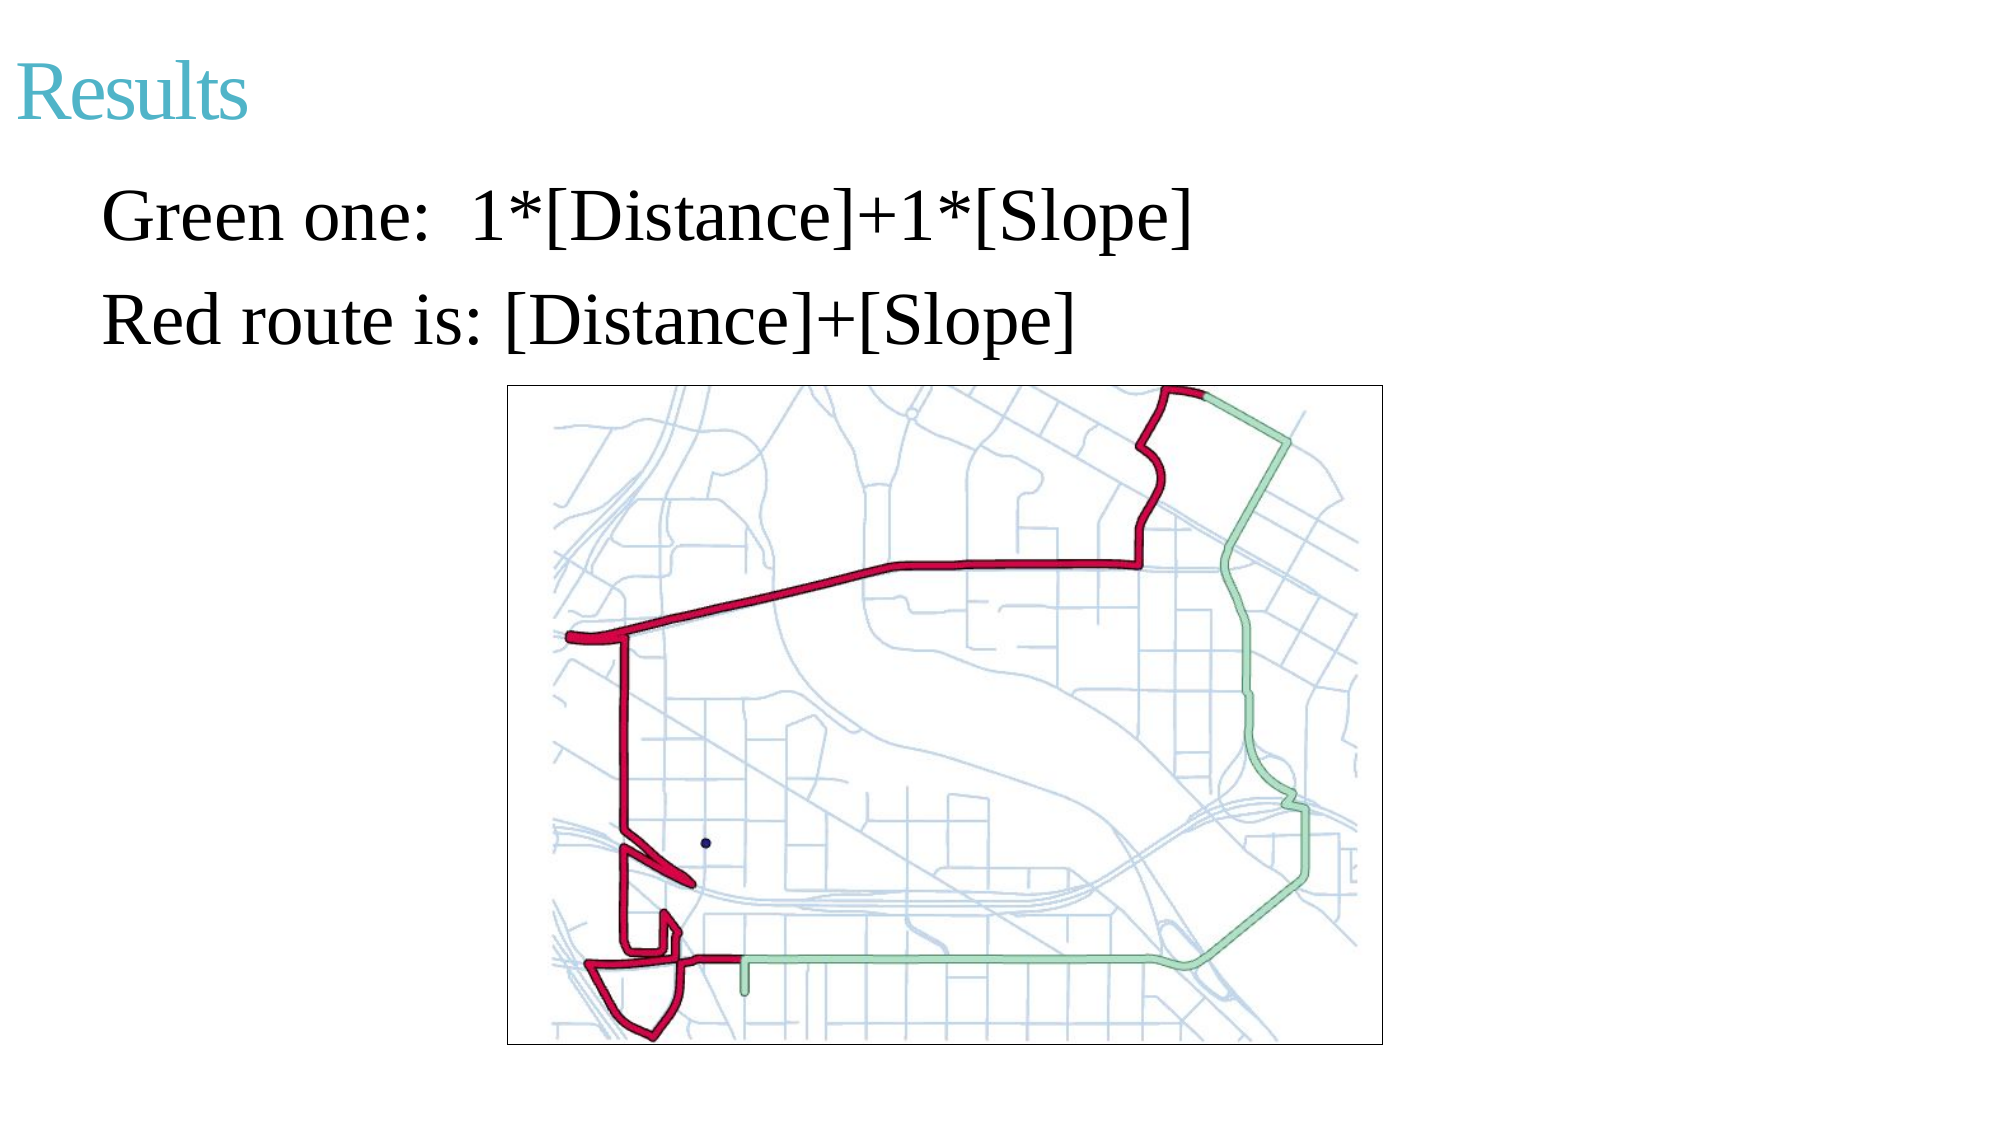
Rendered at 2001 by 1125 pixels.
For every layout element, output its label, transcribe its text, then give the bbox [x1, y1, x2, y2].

list Green one: 1*[Distance]+1*[Slope] Red route is: [Distance]+[Slope] [66, 171, 1949, 832]
picture [507, 385, 1384, 1046]
title Results [0, 41, 1768, 237]
